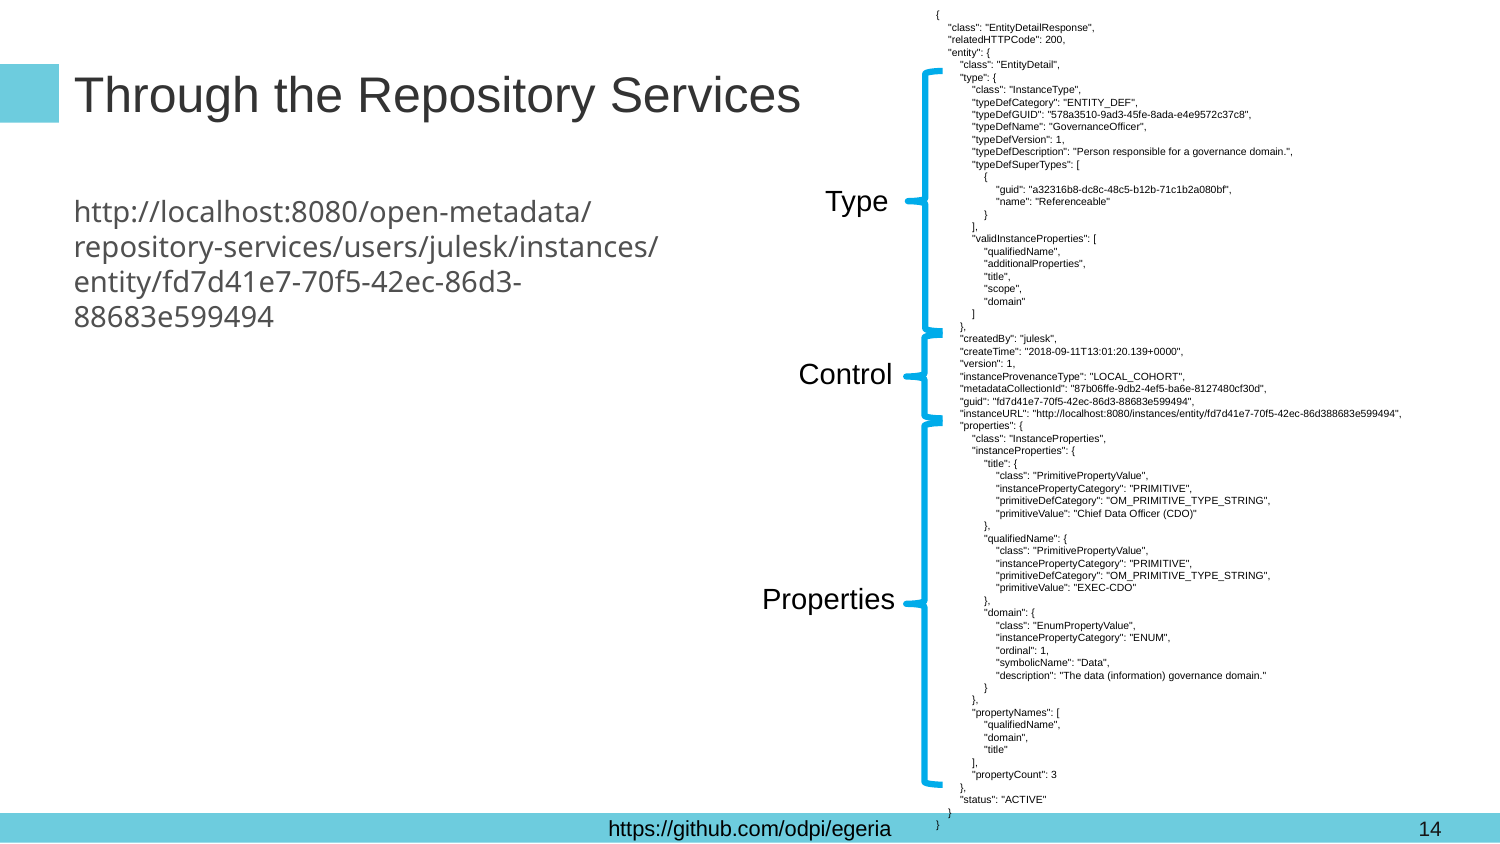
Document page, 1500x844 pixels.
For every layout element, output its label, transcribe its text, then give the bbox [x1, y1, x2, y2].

text_box [911, 422, 943, 786]
title Through the Repository Services [58, 47, 921, 141]
text_box [907, 70, 943, 333]
text_box Properties [747, 573, 911, 623]
text_box Type [810, 174, 904, 225]
text_box { "class": "EntityDetailResponse", "relatedHTTPCode": 200, "entity": { "class": "EntityDetail", "type": { "class": "InstanceType", "typeDefCategory": "ENTITY_DEF", "typeDefGUID": "578a3510-9ad3-45fe-8ada-e4e9572c37c8", "typeDefName": "GovernanceOfficer", "typeDefVersion": 1, "typeDefDescription": "Person responsible for a governance domain.", "typeDefSuperTypes": [ { "guid": "a32316b8-dc8c-48c5-b12b-71c1b2a080bf", "name": "Referenceable" } ], "validInstanceProperties": [ "qualifiedName", "additionalProperties", "title", "scope", "domain" ] }, "createdBy": "julesk", "createTime": "2018-09-11T13:01:20.139+0000", "version": 1, "instanceProvenanceType": "LOCAL_COHORT", "metadataCollectionId": "87b06ffe-9db2-4ef5-ba6e-8127480cf30d", "guid": "fd7d41e7-70f5-42ec-86d3-88683e599494", "instanceURL": "http://localhost:8080/instances/entity/fd7d41e7-70f5-42ec-86d388683e599494", "properties": { "class": "InstanceProperties", "instanceProperties": { "title": { "class": "PrimitivePropertyValue", "instancePropertyCategory": "PRIMITIVE", "primitiveDefCategory": "OM_PRIMITIVE_TYPE_STRING", "primitiveValue": "Chief Data Officer (CDO)" }, "qualifiedName": { "class": "PrimitivePropertyValue", "instancePropertyCategory": "PRIMITIVE", "primitiveDefCategory": "OM_PRIMITIVE_TYPE_STRING", "primitiveValue": "EXEC-CDO" }, "domain": { "class": "EnumPropertyValue", "instancePropertyCategory": "ENUM", "ordinal": 1, "symbolicName": "Data", "description": "The data (information) governance domain." } }, "propertyNames": [ "qualifiedName", "domain", "title" ], "propertyCount": 3 }, "status": "ACTIVE" } } [921, 0, 1478, 839]
text_box http://localhost:8080/open-metadata/repository-services/users/julesk/instances/entity/fd7d41e7-70f5-42ec-86d3-88683e599494 [58, 186, 706, 341]
text_box Control [783, 348, 908, 398]
slide_number 14 [1403, 813, 1494, 843]
text_box [908, 333, 943, 420]
